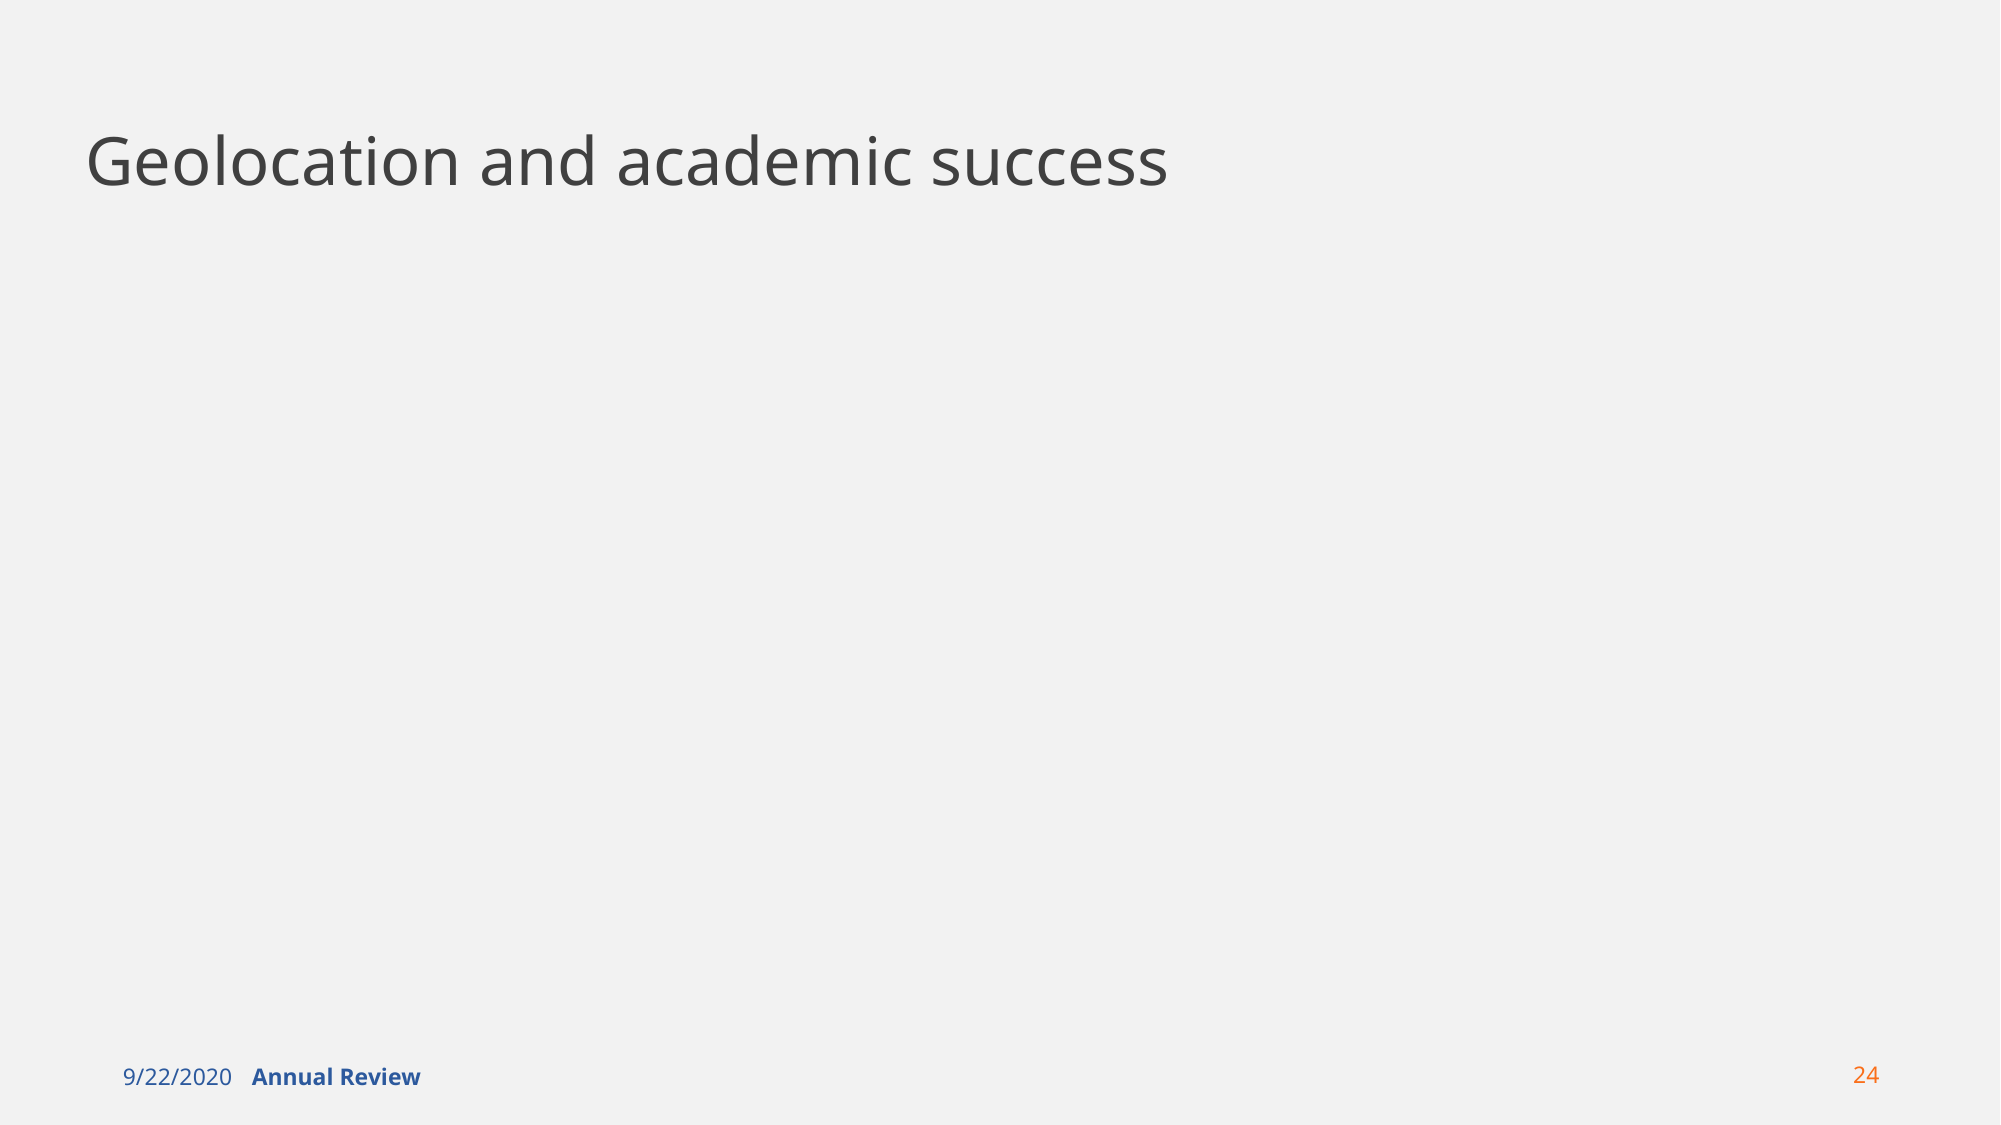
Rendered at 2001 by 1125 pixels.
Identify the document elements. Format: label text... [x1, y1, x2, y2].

title Geolocation and academic success [70, 106, 1932, 222]
